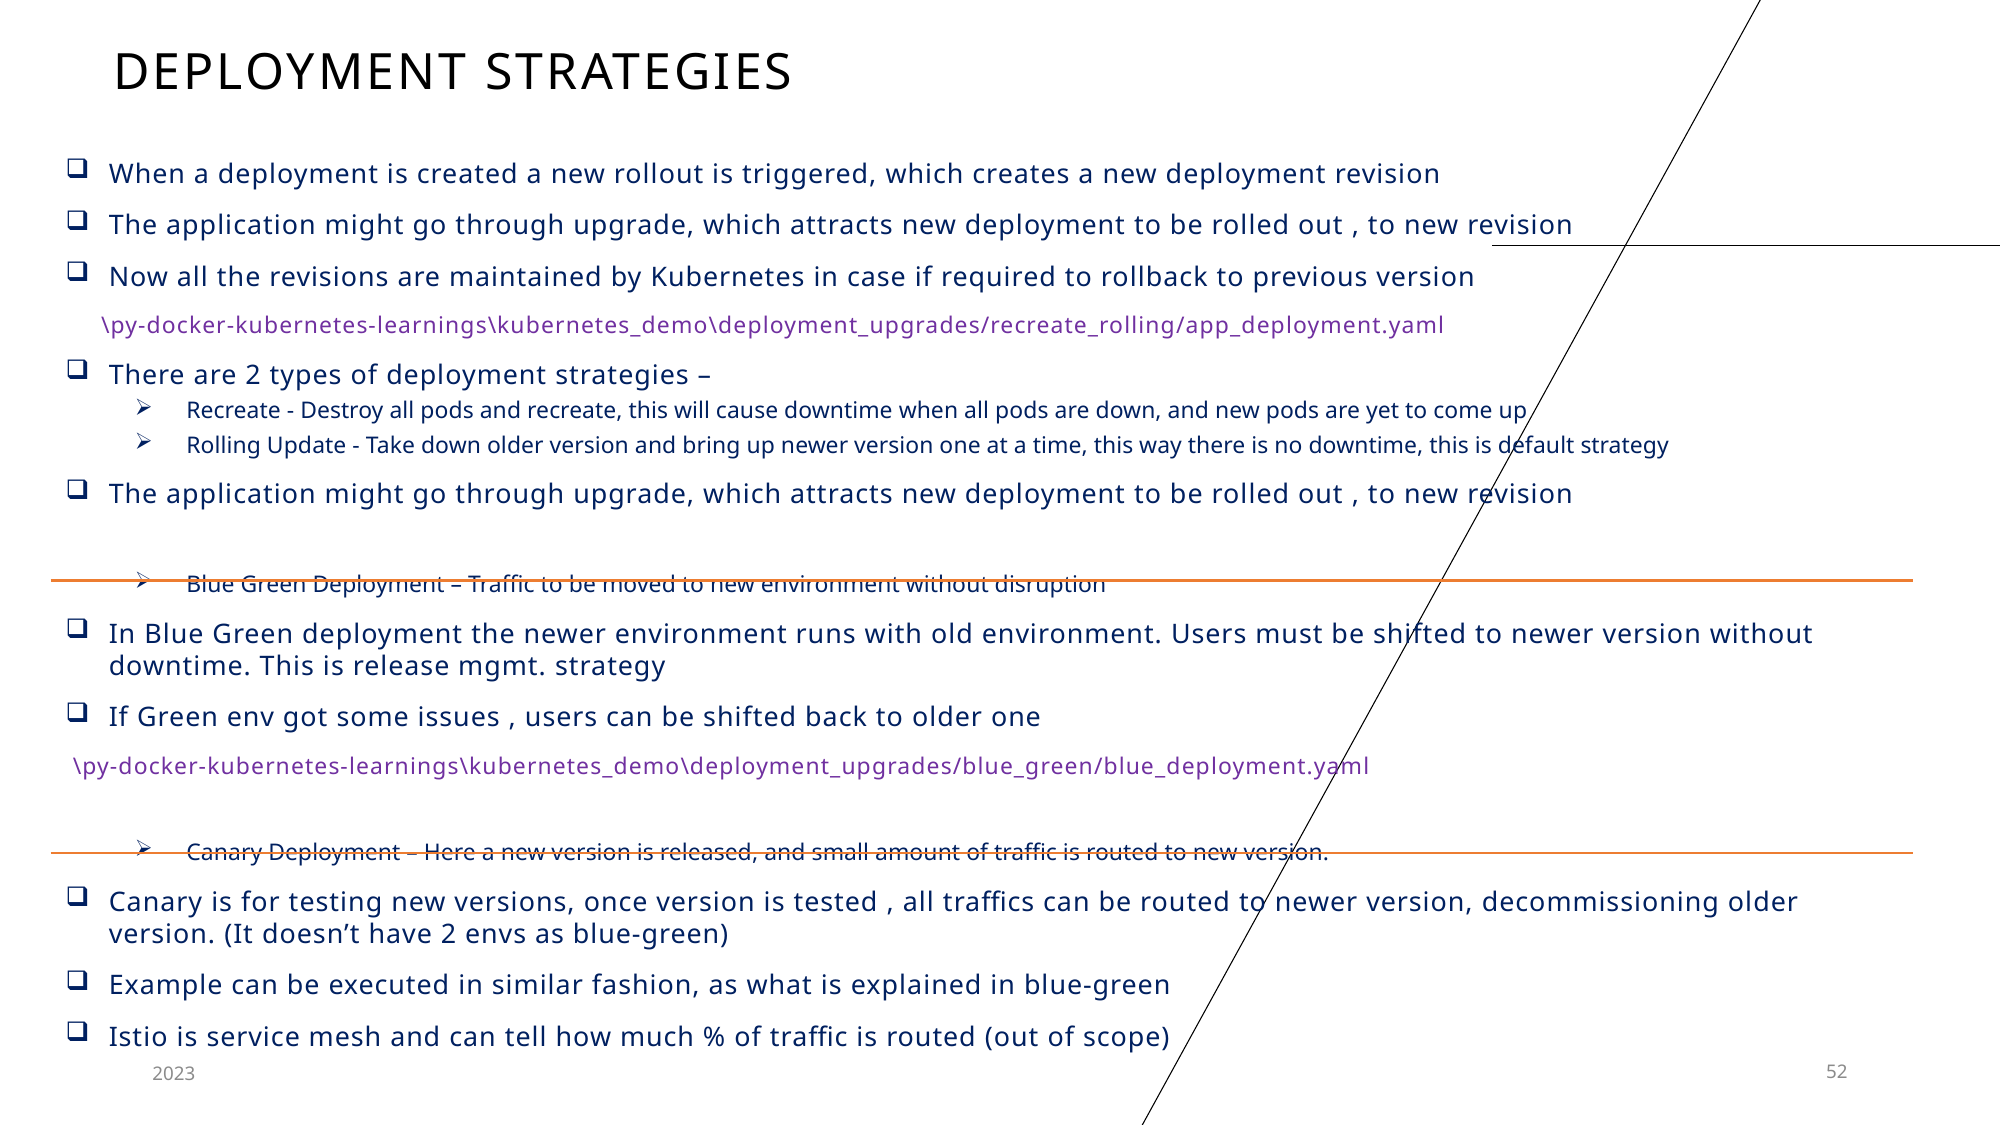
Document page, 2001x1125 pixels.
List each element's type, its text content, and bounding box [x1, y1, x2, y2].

slide_number 52 [1412, 1066, 1863, 1103]
title Deployment Strategies [98, 23, 1608, 108]
list When a deployment is created a new rollout is triggered, which creates a new deployment revision The application might go through upgrade, which attracts new deployment to be rolled out , to new revision Now all the revisions are maintained by Kubernetes in case if required to rollback to previous version \py-docker-kubernetes-learnings\kubernetes_demo\deployment_upgrades/recreate_rolling/app_deployment.yaml There are 2 types of deployment strategies – Recreate - Destroy all pods and recreate, this will cause downtime when all pods are down, and new pods are yet to come up Rolling Update - Take down older version and bring up newer version one at a time, this way there is no downtime, this is default strategy The application might go through upgrade, which attracts new deployment to be rolled out , to new revision Blue Green Deployment – Traffic to be moved to new environment without disruption In Blue Green deployment the newer environment runs with old environment. Users must be shifted to newer version without downtime. This is release mgmt. strategy If Green env got some issues , users can be shifted back to older one \py-docker-kubernetes-learnings\kubernetes_demo\deployment_upgrades/blue_green/blue_deployment.yaml Canary Deployment – Here a new version is released, and small amount of traffic is routed to new version. Canary is for testing new versions, once version is tested , all traffics can be routed to newer version, decommissioning older version. (It doesn’t have 2 envs as blue-green) Example can be executed in similar fashion, as what is explained in blue-green Istio is service mesh and can tell how much % of traffic is routed (out of scope) [50, 148, 1914, 580]
list When a deployment is created a new rollout is triggered, which creates a new deployment revision The application might go through upgrade, which attracts new deployment to be rolled out , to new revision Now all the revisions are maintained by Kubernetes in case if required to rollback to previous version \py-docker-kubernetes-learnings\kubernetes_demo\deployment_upgrades/recreate_rolling/app_deployment.yaml There are 2 types of deployment strategies – Recreate - Destroy all pods and recreate, this will cause downtime when all pods are down, and new pods are yet to come up Rolling Update - Take down older version and bring up newer version one at a time, this way there is no downtime, this is default strategy The application might go through upgrade, which attracts new deployment to be rolled out , to new revision Blue Green Deployment – Traffic to be moved to new environment without disruption In Blue Green deployment the newer environment runs with old environment. Users must be shifted to newer version without downtime. This is release mgmt. strategy If Green env got some issues , users can be shifted back to older one \py-docker-kubernetes-learnings\kubernetes_demo\deployment_upgrades/blue_green/blue_deployment.yaml Canary Deployment – Here a new version is released, and small amount of traffic is routed to new version. Canary is for testing new versions, once version is tested , all traffics can be routed to newer version, decommissioning older version. (It doesn’t have 2 envs as blue-green) Example can be executed in similar fashion, as what is explained in blue-green Istio is service mesh and can tell how much % of traffic is routed (out of scope) [50, 854, 1914, 1066]
slide_number 2023 [137, 1066, 338, 1103]
list When a deployment is created a new rollout is triggered, which creates a new deployment revision The application might go through upgrade, which attracts new deployment to be rolled out , to new revision Now all the revisions are maintained by Kubernetes in case if required to rollback to previous version \py-docker-kubernetes-learnings\kubernetes_demo\deployment_upgrades/recreate_rolling/app_deployment.yaml There are 2 types of deployment strategies – Recreate - Destroy all pods and recreate, this will cause downtime when all pods are down, and new pods are yet to come up Rolling Update - Take down older version and bring up newer version one at a time, this way there is no downtime, this is default strategy The application might go through upgrade, which attracts new deployment to be rolled out , to new revision Blue Green Deployment – Traffic to be moved to new environment without disruption In Blue Green deployment the newer environment runs with old environment. Users must be shifted to newer version without downtime. This is release mgmt. strategy If Green env got some issues , users can be shifted back to older one \py-docker-kubernetes-learnings\kubernetes_demo\deployment_upgrades/blue_green/blue_deployment.yaml Canary Deployment – Here a new version is released, and small amount of traffic is routed to new version. Canary is for testing new versions, once version is tested , all traffics can be routed to newer version, decommissioning older version. (It doesn’t have 2 envs as blue-green) Example can be executed in similar fashion, as what is explained in blue-green Istio is service mesh and can tell how much % of traffic is routed (out of scope) [50, 581, 1914, 853]
